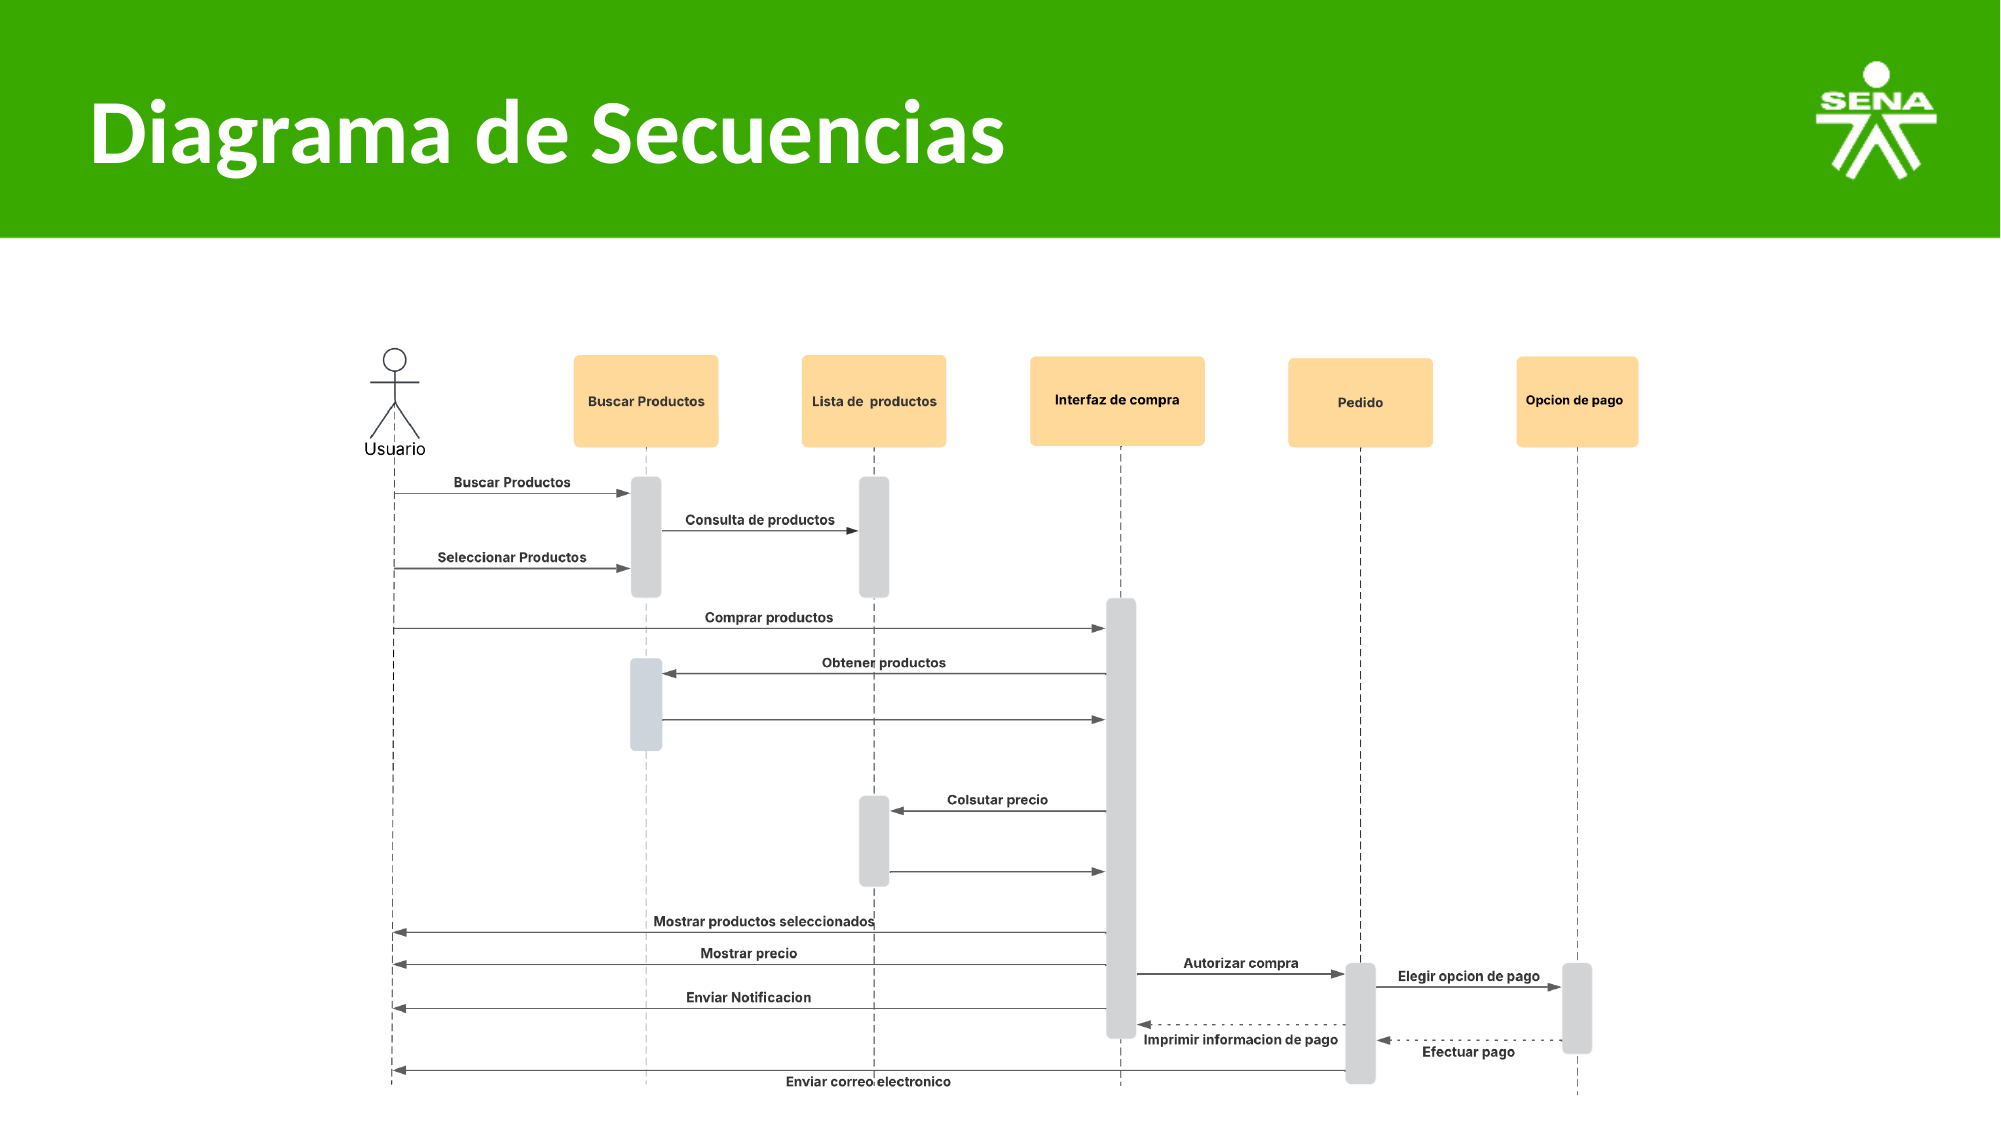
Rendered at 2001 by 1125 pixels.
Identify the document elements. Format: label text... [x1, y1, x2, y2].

picture [0, 0, 2001, 1125]
title Diagrama de Secuencias [74, 18, 1800, 236]
